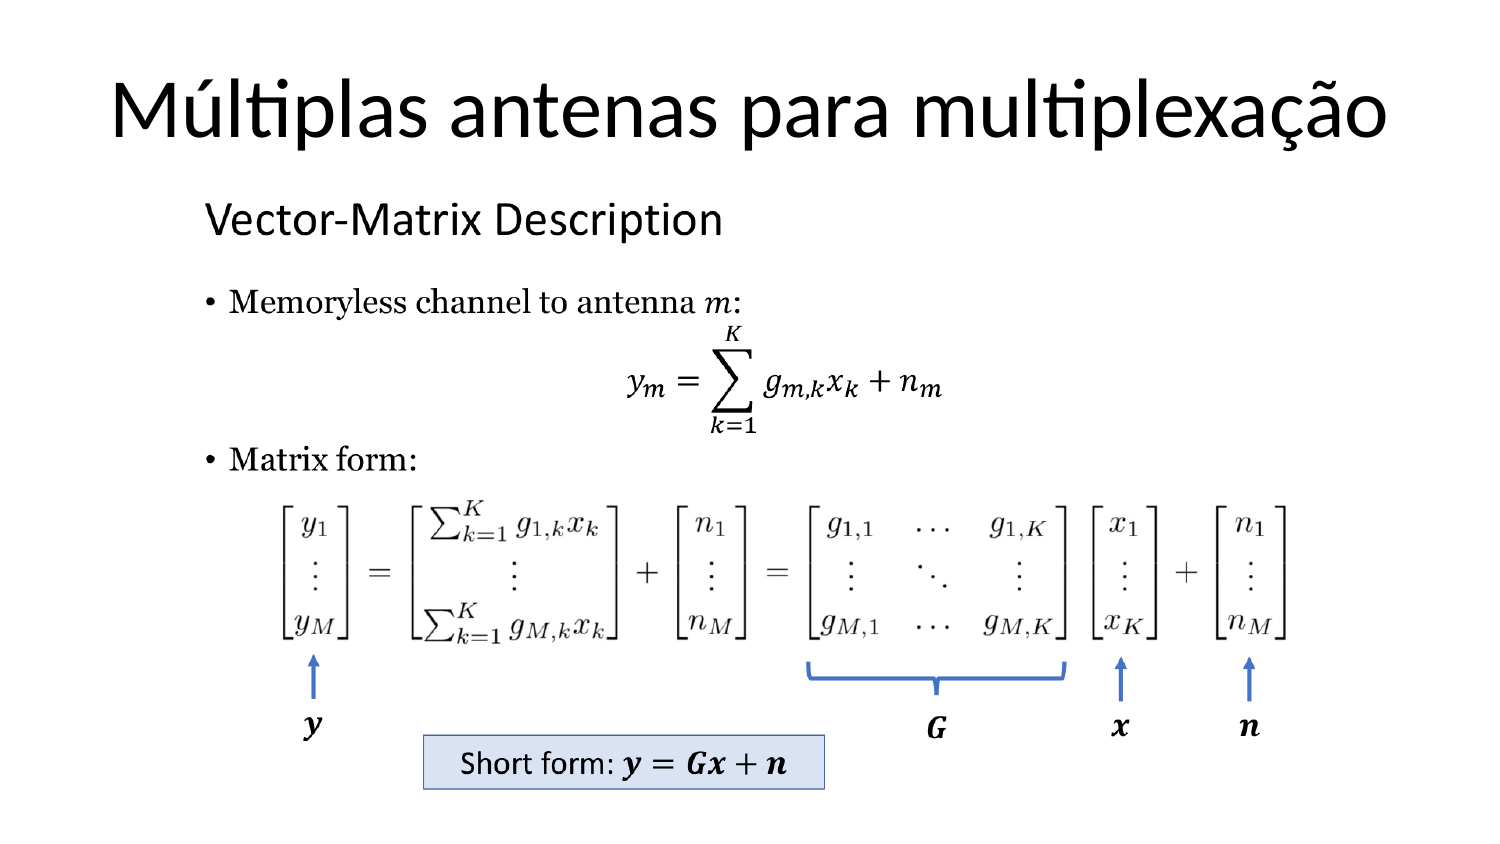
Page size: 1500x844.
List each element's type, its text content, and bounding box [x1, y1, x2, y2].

picture [147, 196, 1312, 803]
title Múltiplas antenas para multiplexação [75, 33, 1425, 175]
